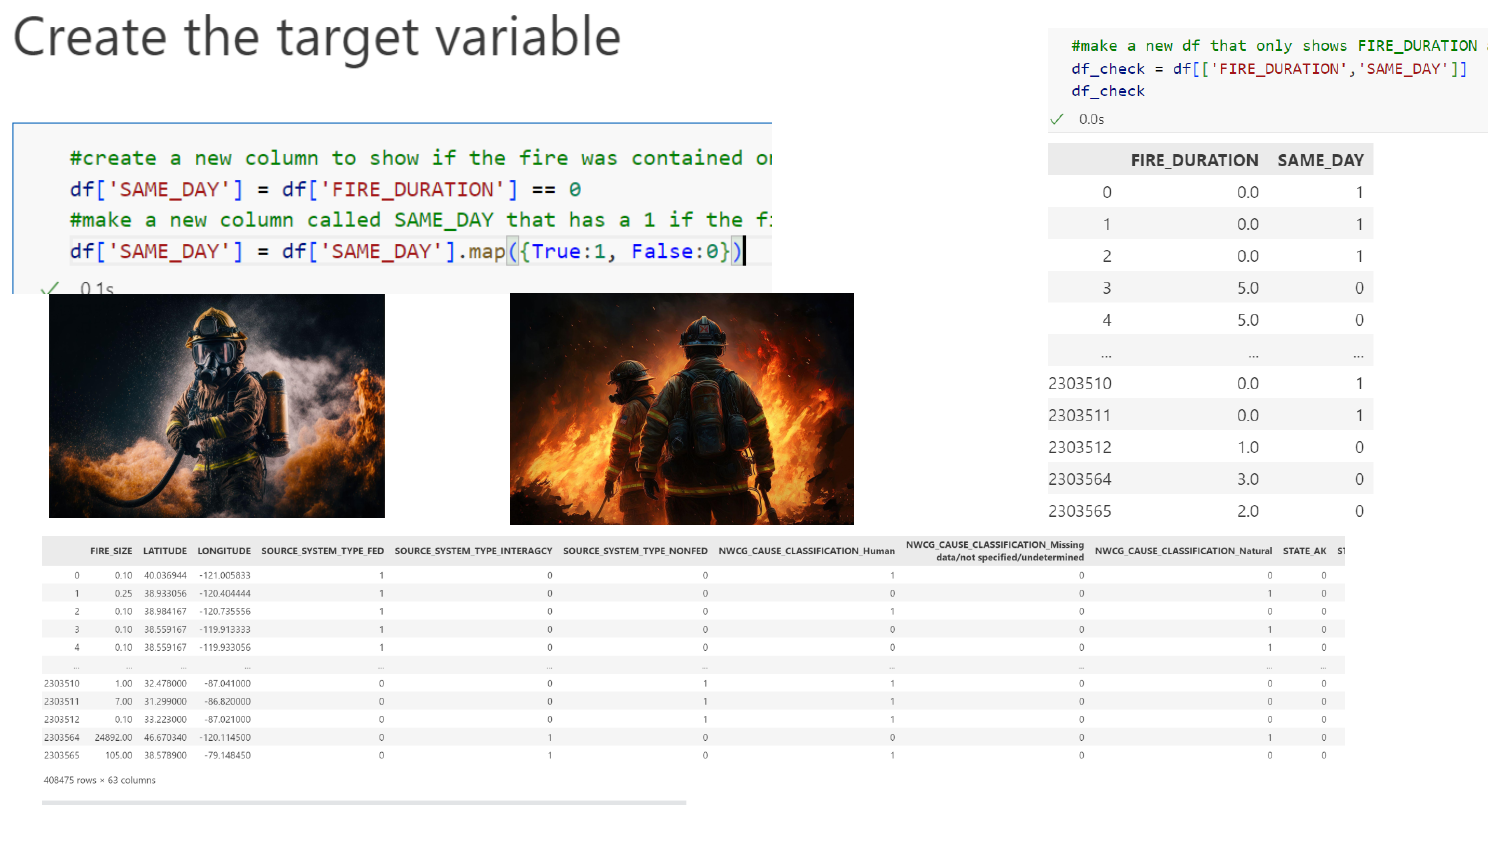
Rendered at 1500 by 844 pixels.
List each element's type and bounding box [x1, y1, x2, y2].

picture [1048, 27, 1488, 527]
picture [41, 536, 1345, 805]
picture [6, 13, 854, 525]
